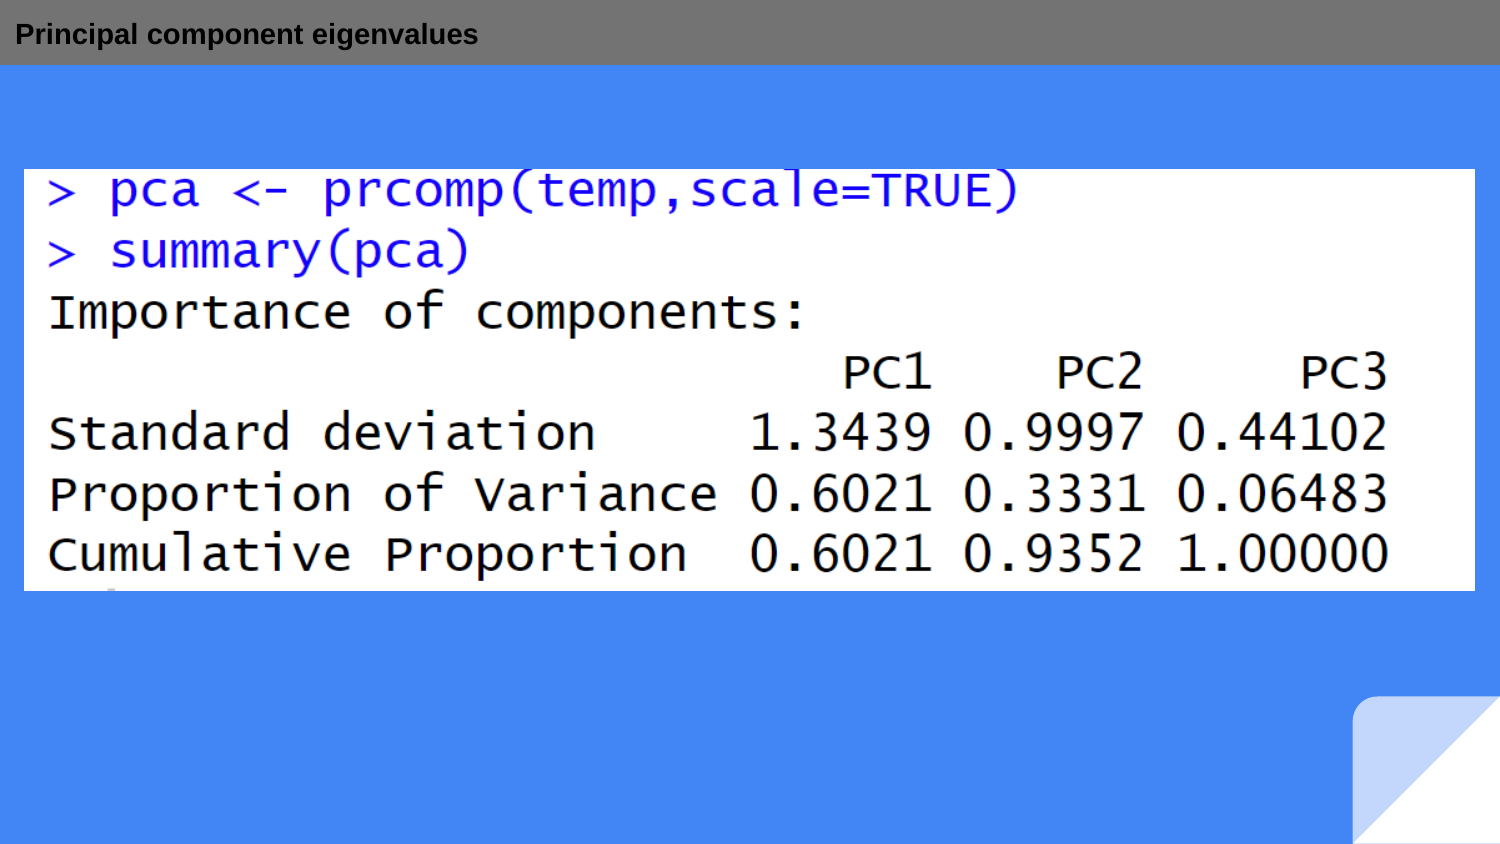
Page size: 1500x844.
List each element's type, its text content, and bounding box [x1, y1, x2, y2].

picture [24, 168, 1476, 591]
text_box Principal component eigenvalues [0, 0, 1500, 65]
